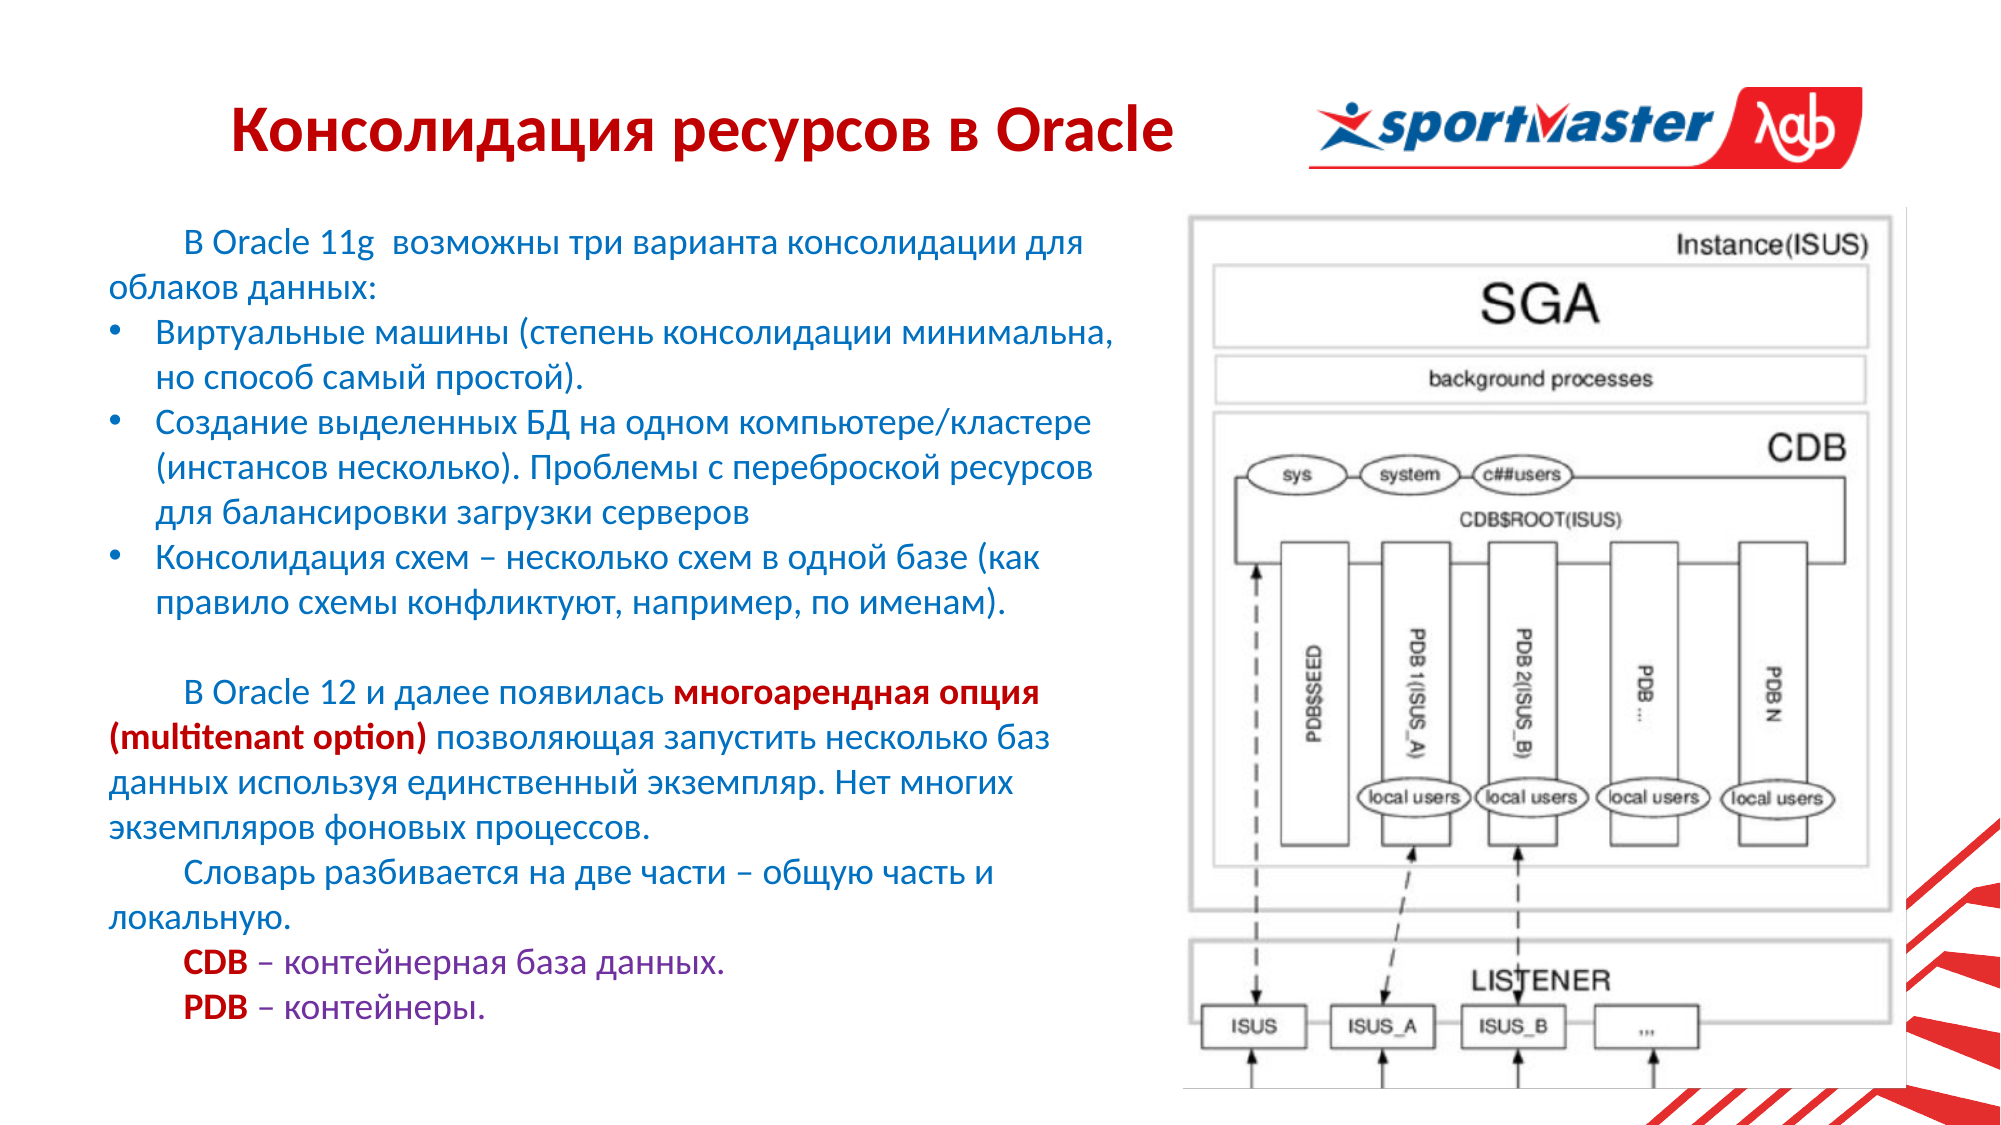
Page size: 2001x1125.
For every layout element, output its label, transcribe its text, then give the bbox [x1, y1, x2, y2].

picture [1183, 207, 2001, 1125]
text_box В Oracle 11g возможны три варианта консолидации для облаков данных: Виртуальные машины (степень консолидации минимальна, но способ самый простой). Создание выделенных БД на одном компьютере/кластере (инстансов несколько). Проблемы с переброской ресурсов для балансировки загрузки серверов Консолидация схем – несколько схем в одной базе (как правило схемы конфликтуют, например, по именам). В Oracle 12 и далее появилась многоарендная опция (multitenant option) позволяющая запустить несколько баз данных используя единственный экземпляр. Нет многих экземпляров фоновых процессов. Словарь разбивается на две части – общую часть и локальную. CDB – контейнерная база данных. PDB – контейнеры. [93, 209, 1162, 1035]
text_box Консолидация ресурсов в Oracle [203, 77, 1204, 172]
